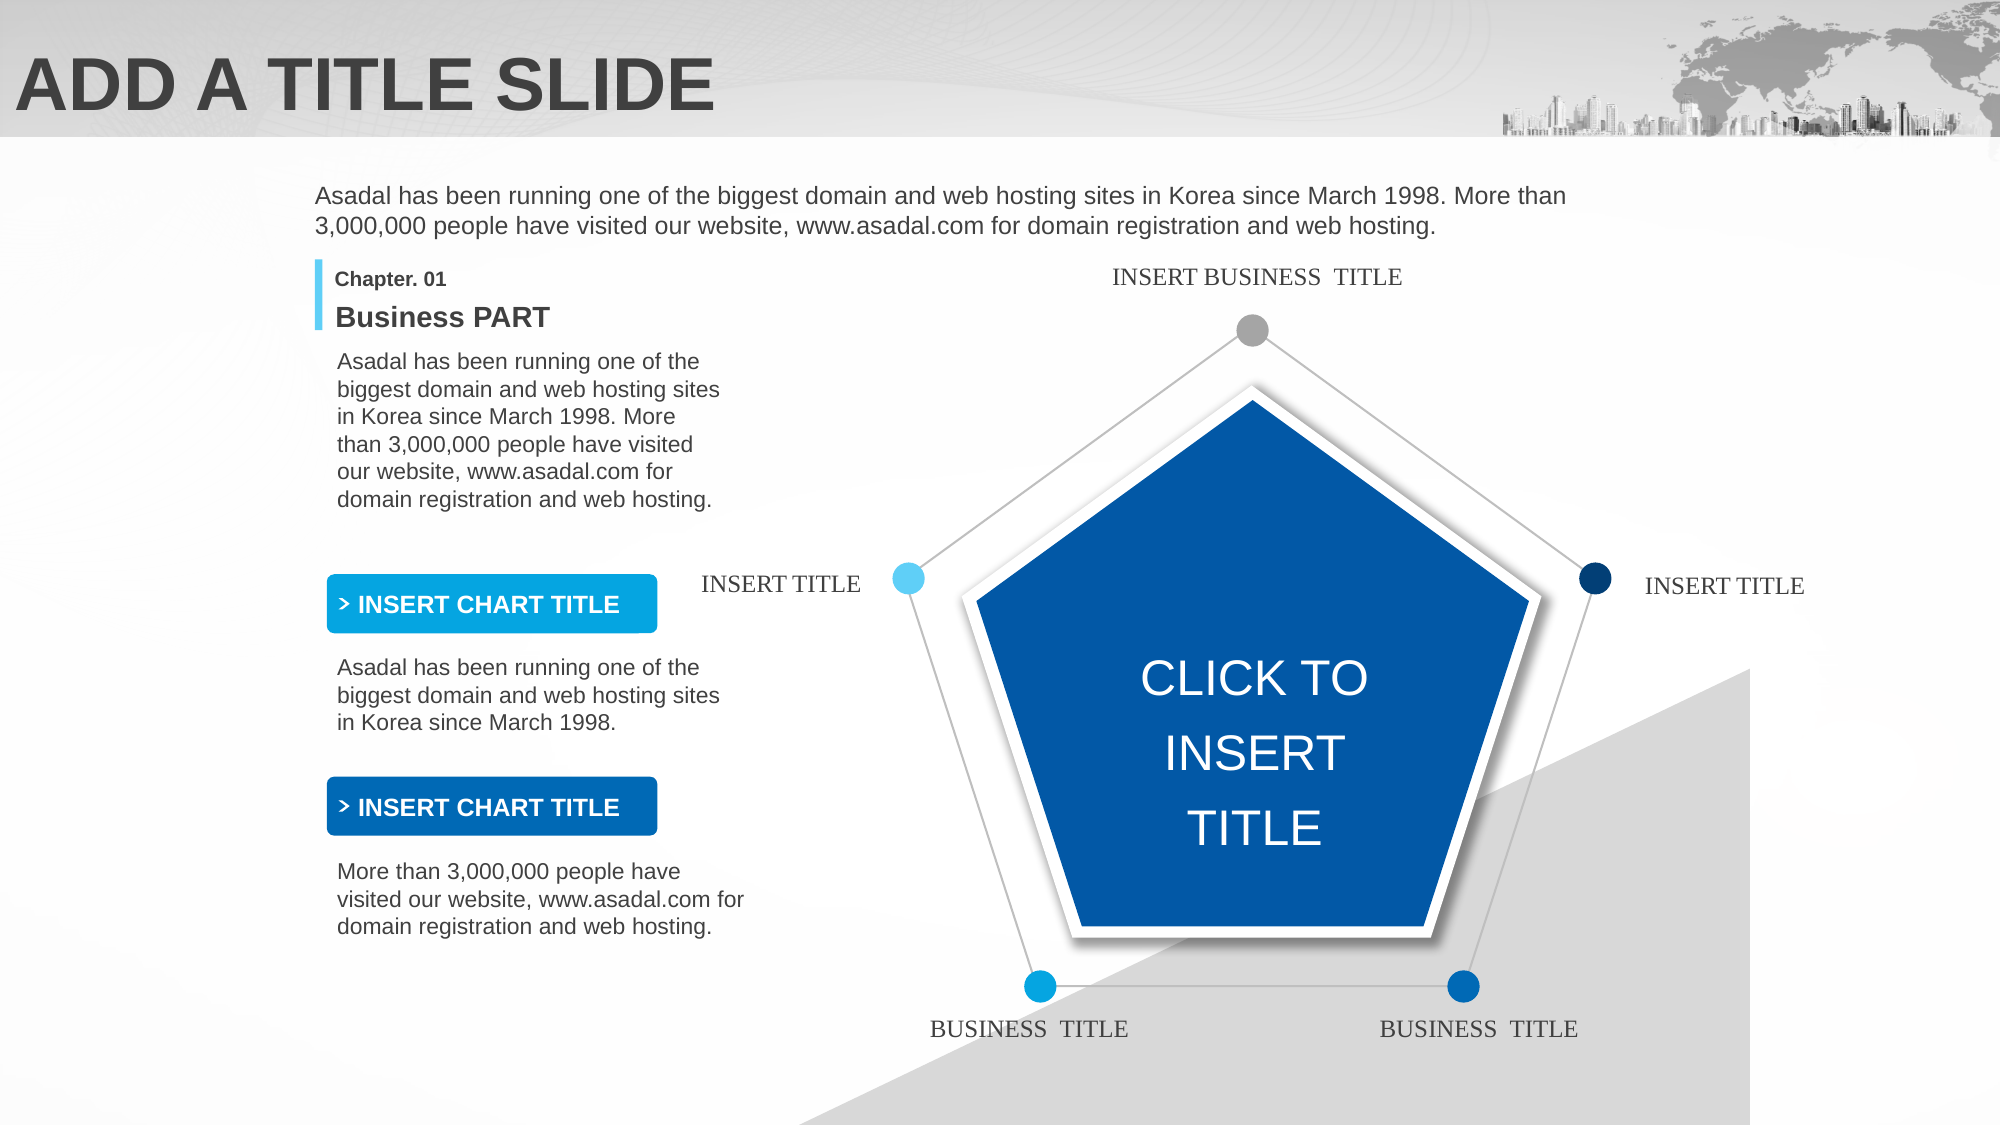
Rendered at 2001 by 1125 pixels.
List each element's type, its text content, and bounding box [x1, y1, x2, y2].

text_box More than 3,000,000 people have visited our website, www.asadal.com for domain registration and web hosting. [322, 849, 764, 947]
text_box BUSINESS TITLE [842, 1004, 1217, 1050]
text_box Asadal has been running one of the biggest domain and web hosting sites in Korea since March 1998. More than 3,000,000 people have visited our website, www.asadal.com for domain registration and web hosting. [299, 172, 1699, 248]
picture [0, 0, 2001, 179]
title ADD A TITLE SLIDE [0, 27, 1350, 134]
text_box BUSINESS TITLE [1292, 1004, 1667, 1050]
text_box INSERT TITLE [674, 560, 888, 605]
text_box Business PART [320, 290, 770, 341]
text_box INSERT CHART TITLE [343, 783, 651, 829]
text_box Chapter. 01 [319, 257, 674, 298]
text_box [326, 574, 658, 634]
text_box INSERT CHART TITLE [343, 581, 651, 627]
text_box [326, 776, 658, 836]
text_box [1579, 562, 1612, 595]
text_box [1447, 970, 1480, 1003]
text_box INSERT BUSINESS TITLE [1070, 252, 1445, 298]
text_box [1236, 314, 1269, 347]
text_box Asadal has been running one of the biggest domain and web hosting sites in Korea since March 1998. More than 3,000,000 people have visited our website, www.asadal.com for domain registration and web hosting. [322, 339, 741, 520]
text_box [799, 668, 1750, 1125]
text_box INSERT TITLE [1614, 562, 1837, 608]
text_box Asadal has been running one of the biggest domain and web hosting sites in Korea since March 1998. [322, 645, 741, 743]
text_box [1024, 970, 1057, 1003]
text_box [892, 562, 925, 595]
text_box [909, 336, 1591, 987]
text_box [314, 259, 320, 331]
